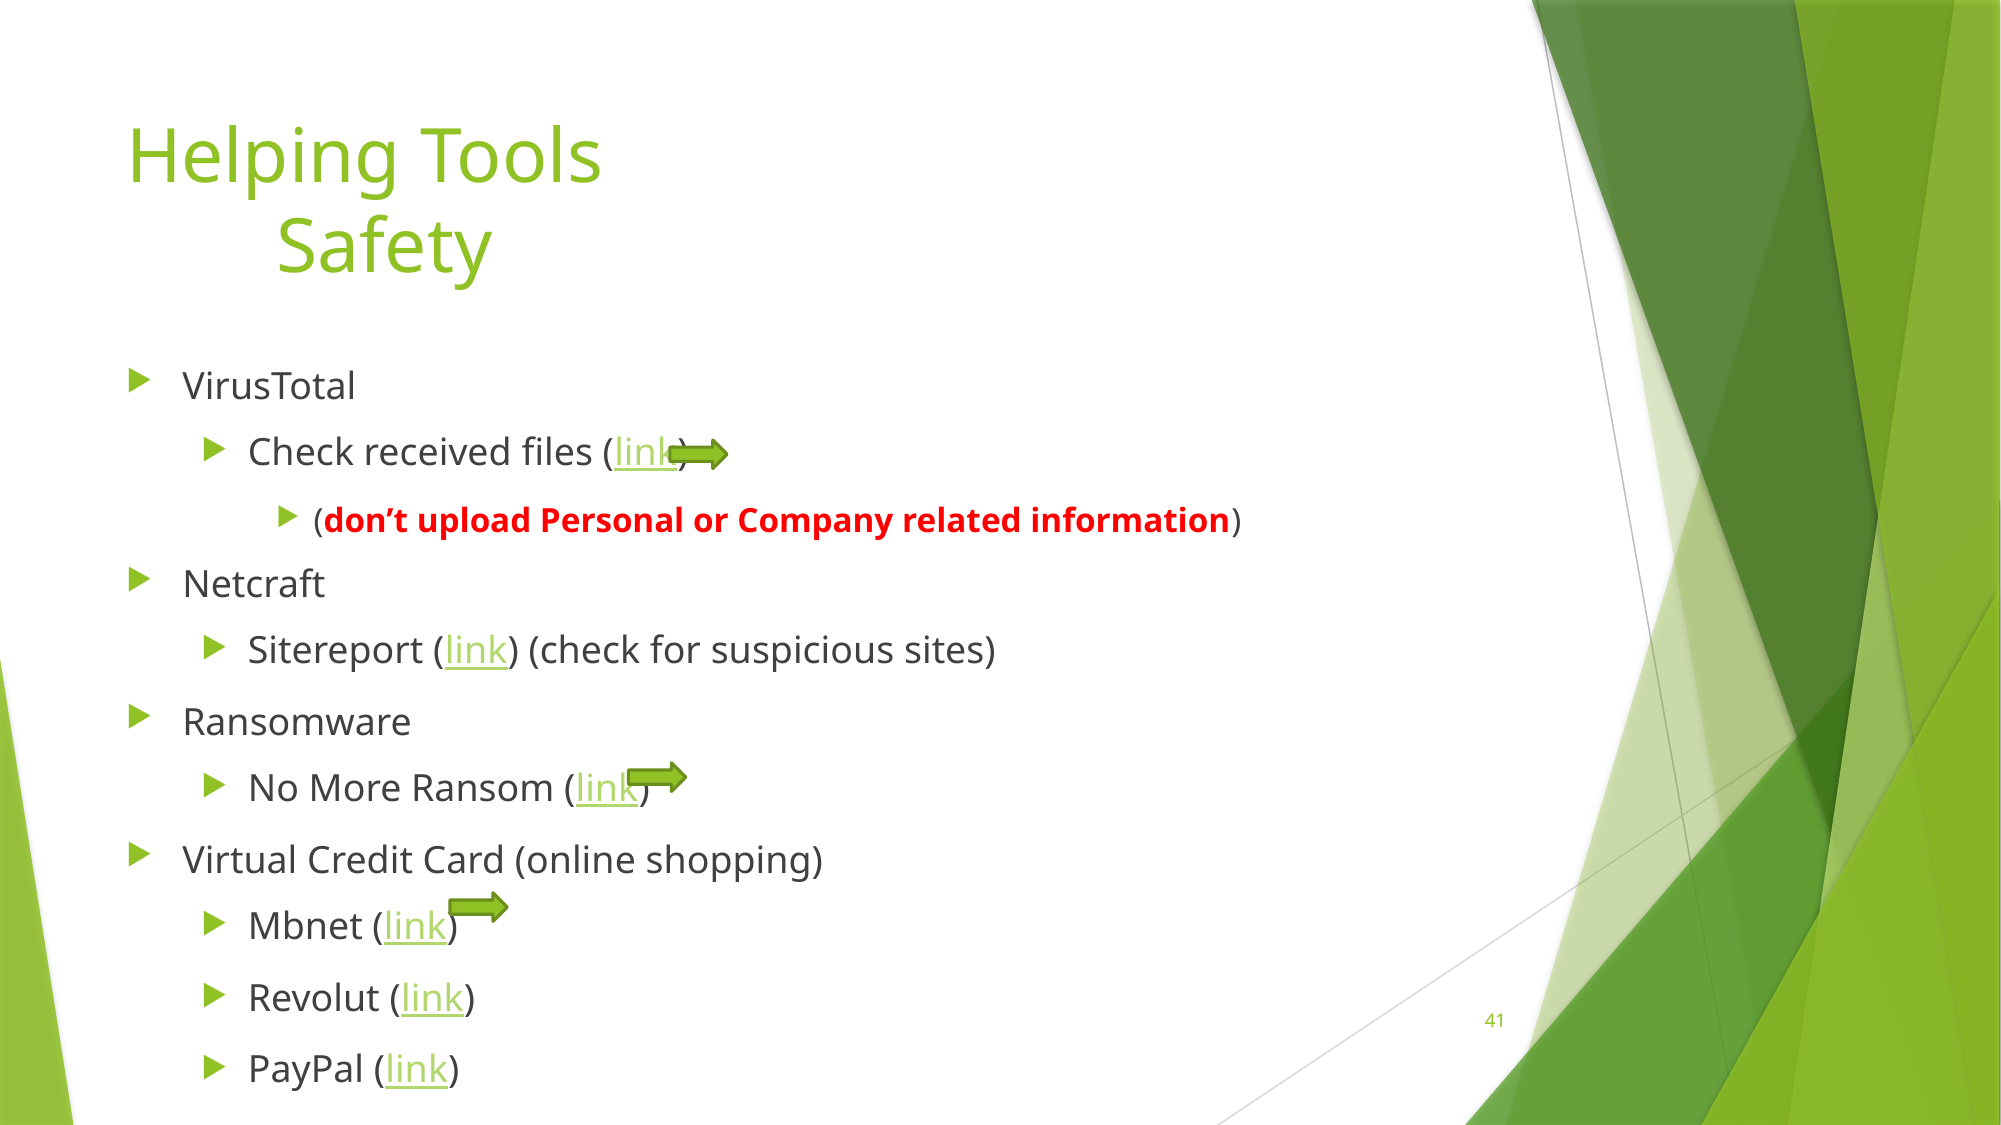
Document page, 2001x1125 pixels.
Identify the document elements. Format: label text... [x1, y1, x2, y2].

list VirusTotal Check received files (link) (don’t upload Personal or Company related information) Netcraft Sitereport (link) (check for suspicious sites) Ransomware No More Ransom (link) Virtual Credit Card (online shopping) Mbnet (link) Revolut (link) PayPal (link) [111, 354, 1522, 992]
text_box [448, 891, 509, 923]
slide_number 41 [1409, 991, 1522, 1051]
text_box [668, 438, 729, 470]
text_box [626, 761, 687, 793]
title Helping Tools Safety [111, 99, 1522, 317]
